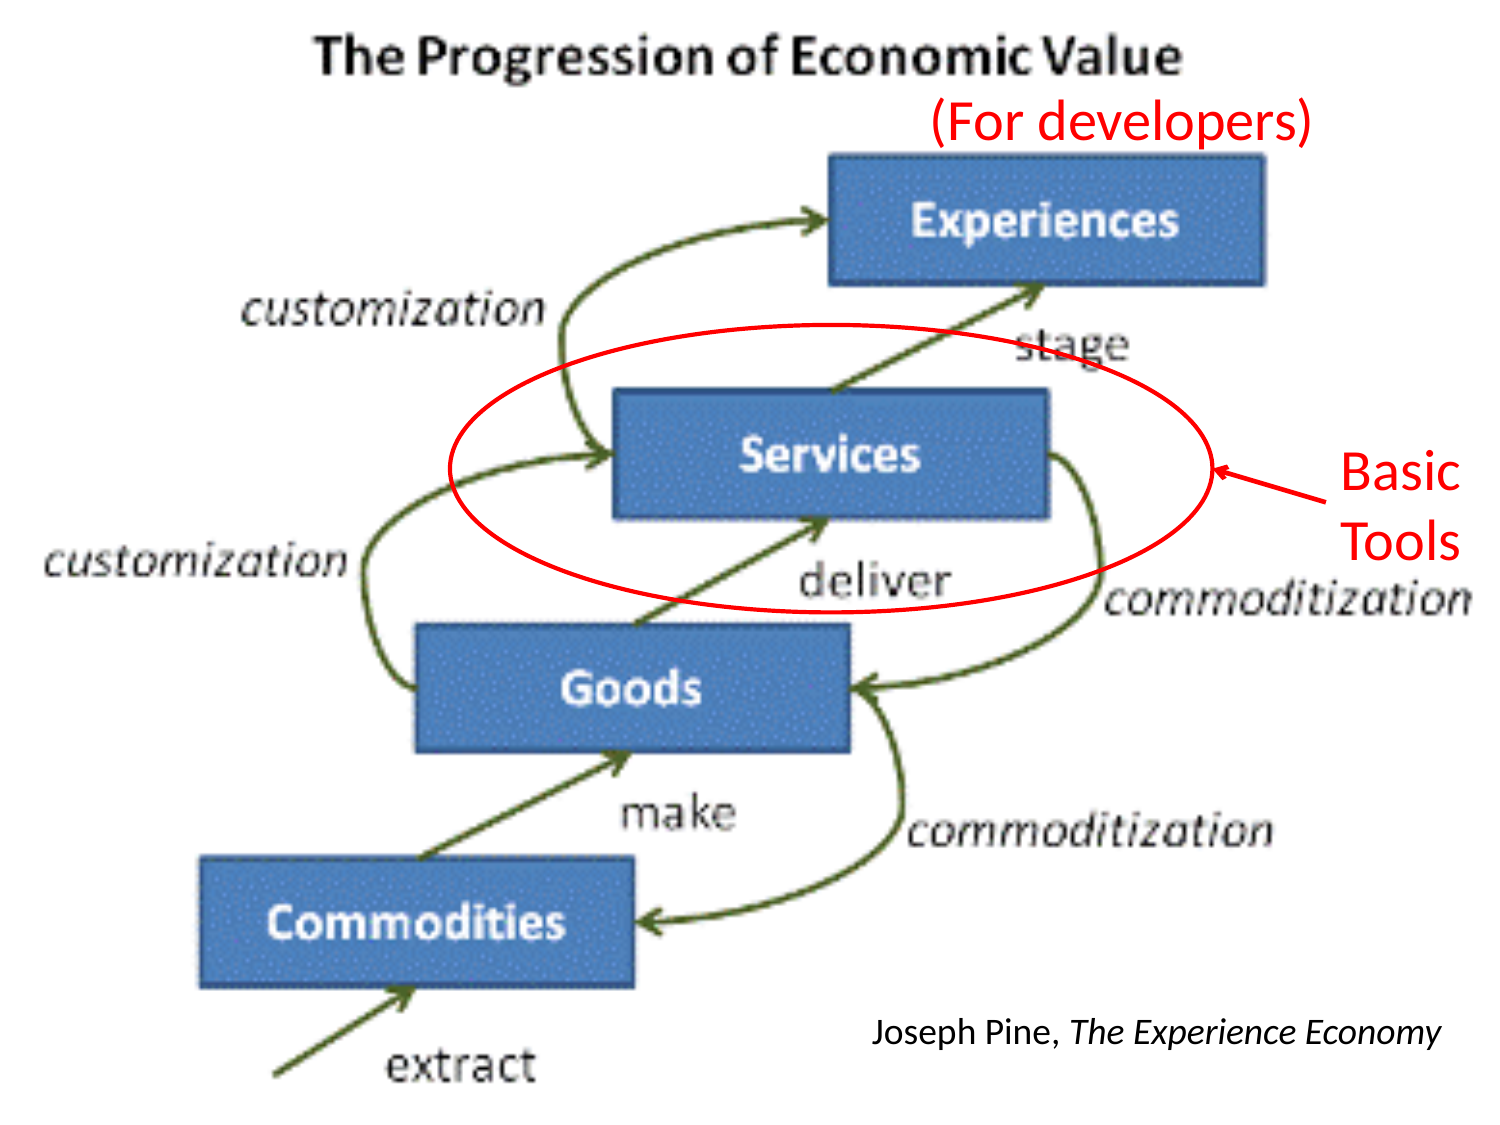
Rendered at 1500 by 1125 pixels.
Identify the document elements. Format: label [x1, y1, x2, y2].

picture [12, 0, 1500, 1122]
text_box [1212, 468, 1326, 504]
